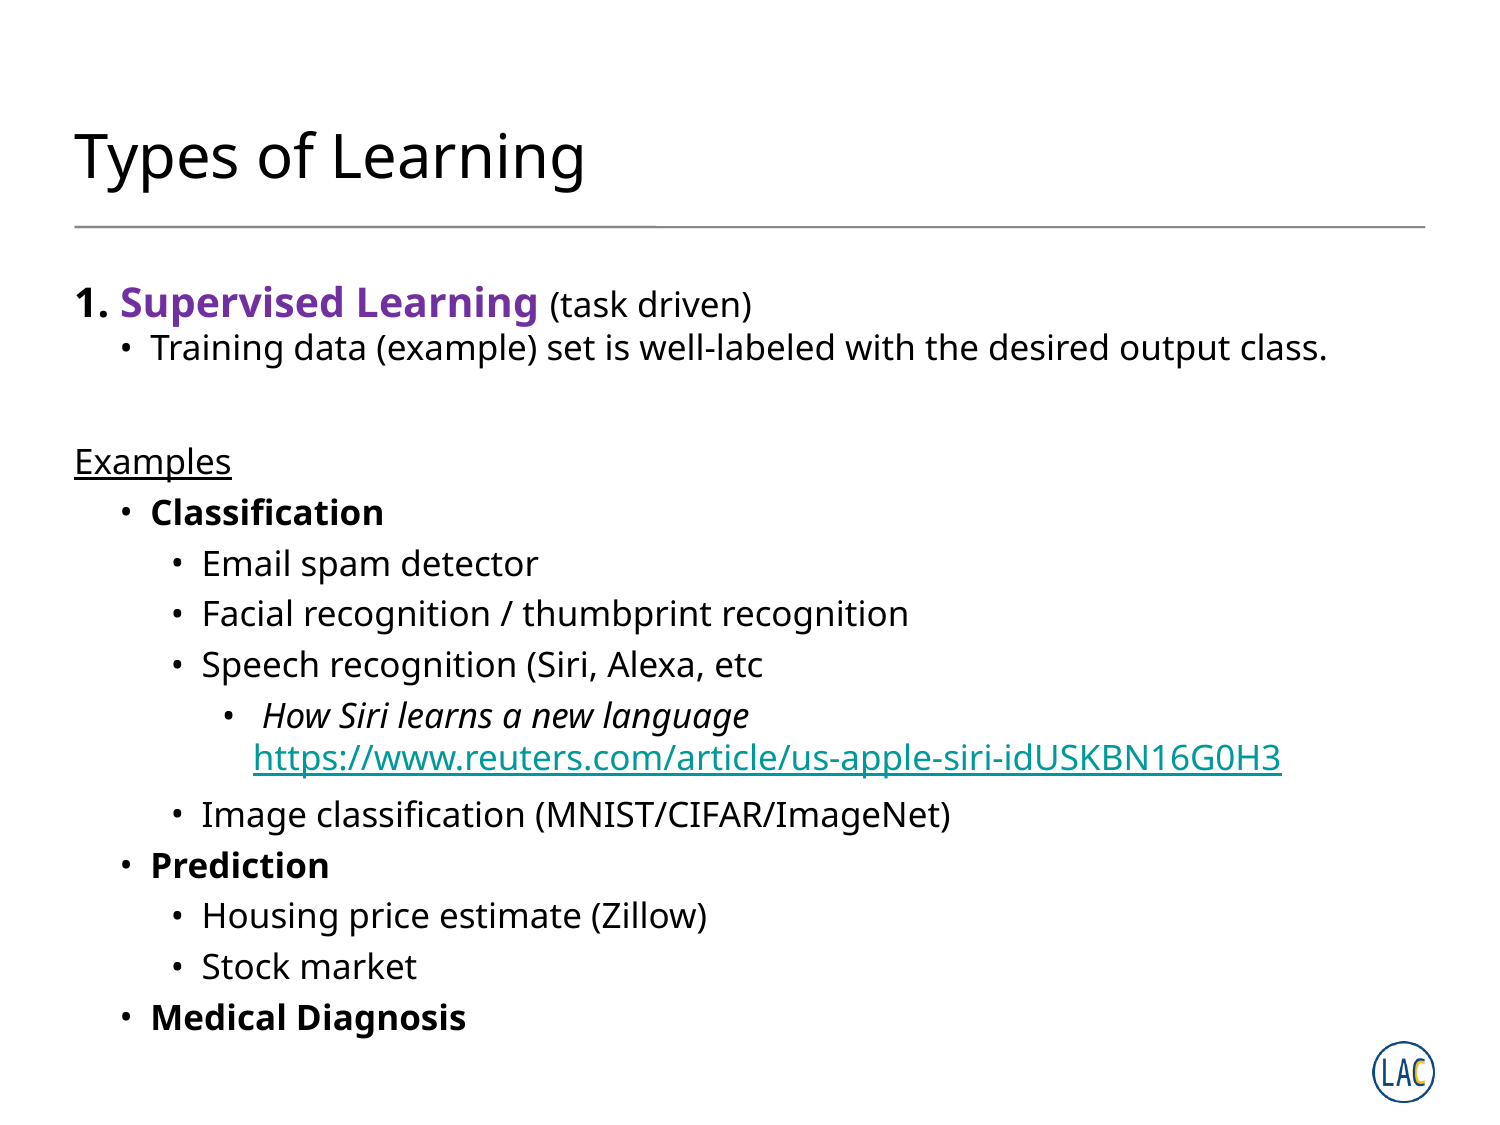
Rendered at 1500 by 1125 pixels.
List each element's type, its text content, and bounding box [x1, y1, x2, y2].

list 1. Supervised Learning (task driven) Training data (example) set is well-labeled with the desired output class. Examples Classification Email spam detector Facial recognition / thumbprint recognition Speech recognition (Siri, Alexa, etc How Siri learns a new language https://www.reuters.com/article/us-apple-siri-idUSKBN16G0H3 Image classification (MNIST/CIFAR/ImageNet) Prediction Housing price estimate (Zillow) Stock market Medical Diagnosis [65, 268, 1435, 1026]
title Types of Learning [65, 38, 1435, 200]
picture [1372, 1041, 1435, 1103]
